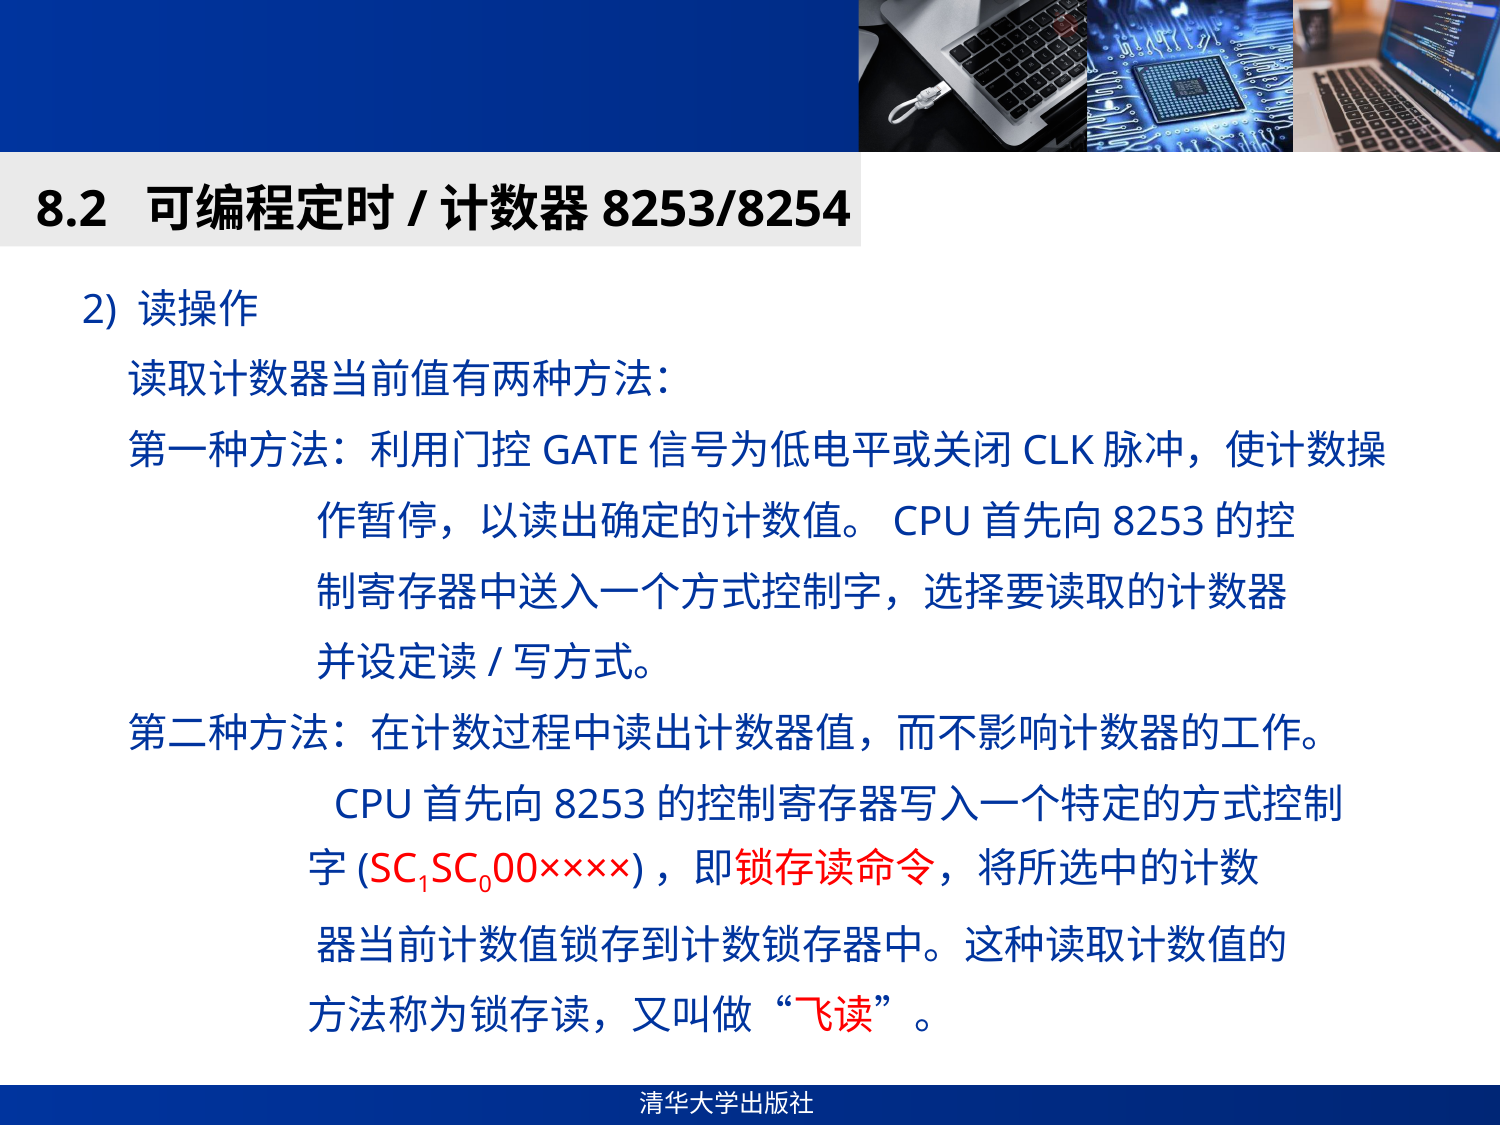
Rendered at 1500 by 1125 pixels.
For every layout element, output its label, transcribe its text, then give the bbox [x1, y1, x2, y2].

text_box 2) 读操作 读取计数器当前值有两种方法： 第一种方法：利用门控GATE信号为低电平或关闭CLK脉冲，使计数操 作暂停，以读出确定的计数值。CPU首先向8253的控 制寄存器中送入一个方式控制字，选择要读取的计数器 并设定读/写方式。 第二种方法：在计数过程中读出计数器值，而不影响计数器的工作。 CPU首先向8253的控制寄存器写入一个特定的方式控制 字(SC1SC000××××)，即锁存读命令，将所选中的计数 器当前计数值锁存到计数锁存器中。这种读取计数值的 方法称为锁存读，又叫做“飞读”。 [67, 253, 1418, 1092]
list 8.2 可编程定时/计数器8253/8254 [21, 168, 878, 264]
picture [858, 0, 1500, 152]
